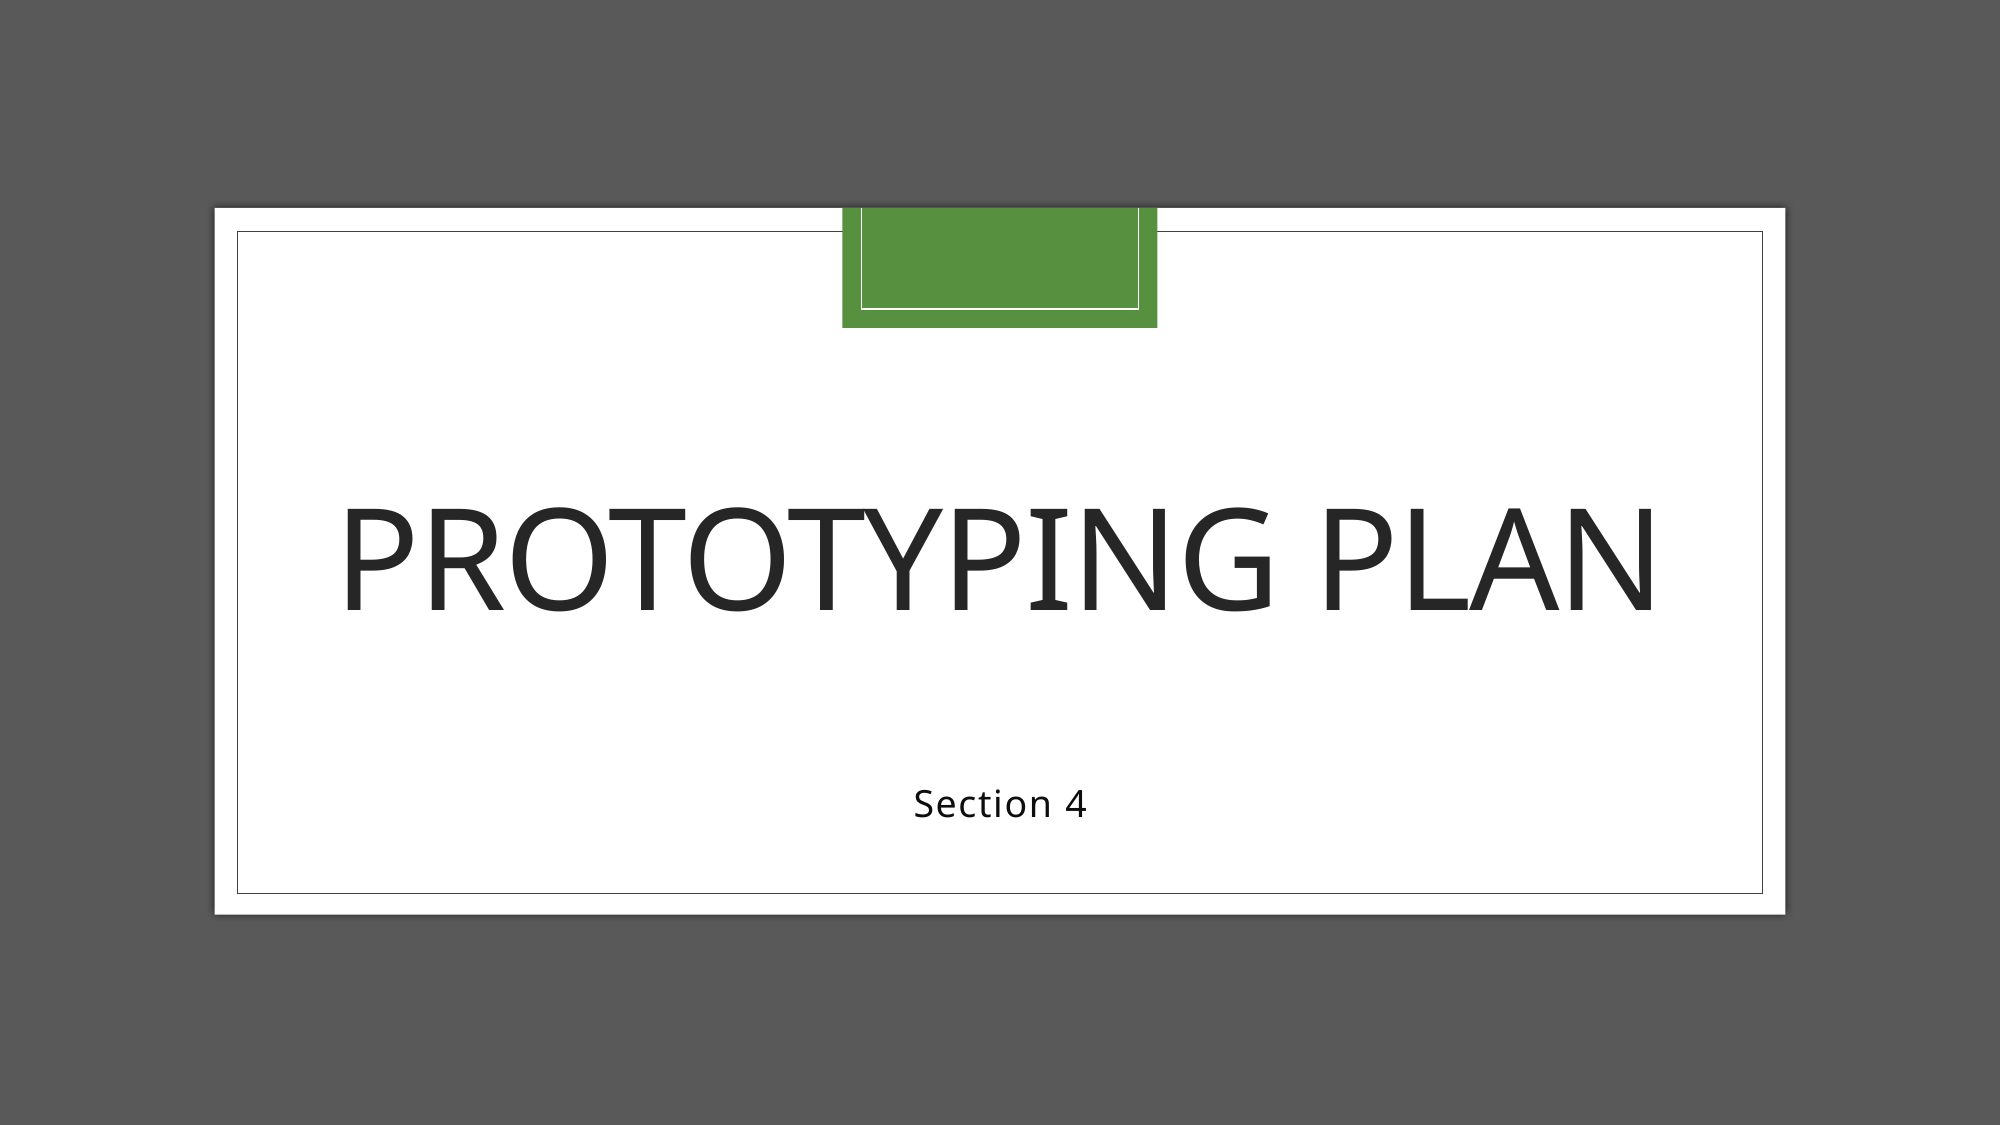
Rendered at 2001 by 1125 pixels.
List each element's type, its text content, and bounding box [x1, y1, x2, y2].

title Prototyping plan [267, 368, 1733, 768]
subtitle Section 4 [267, 768, 1734, 844]
